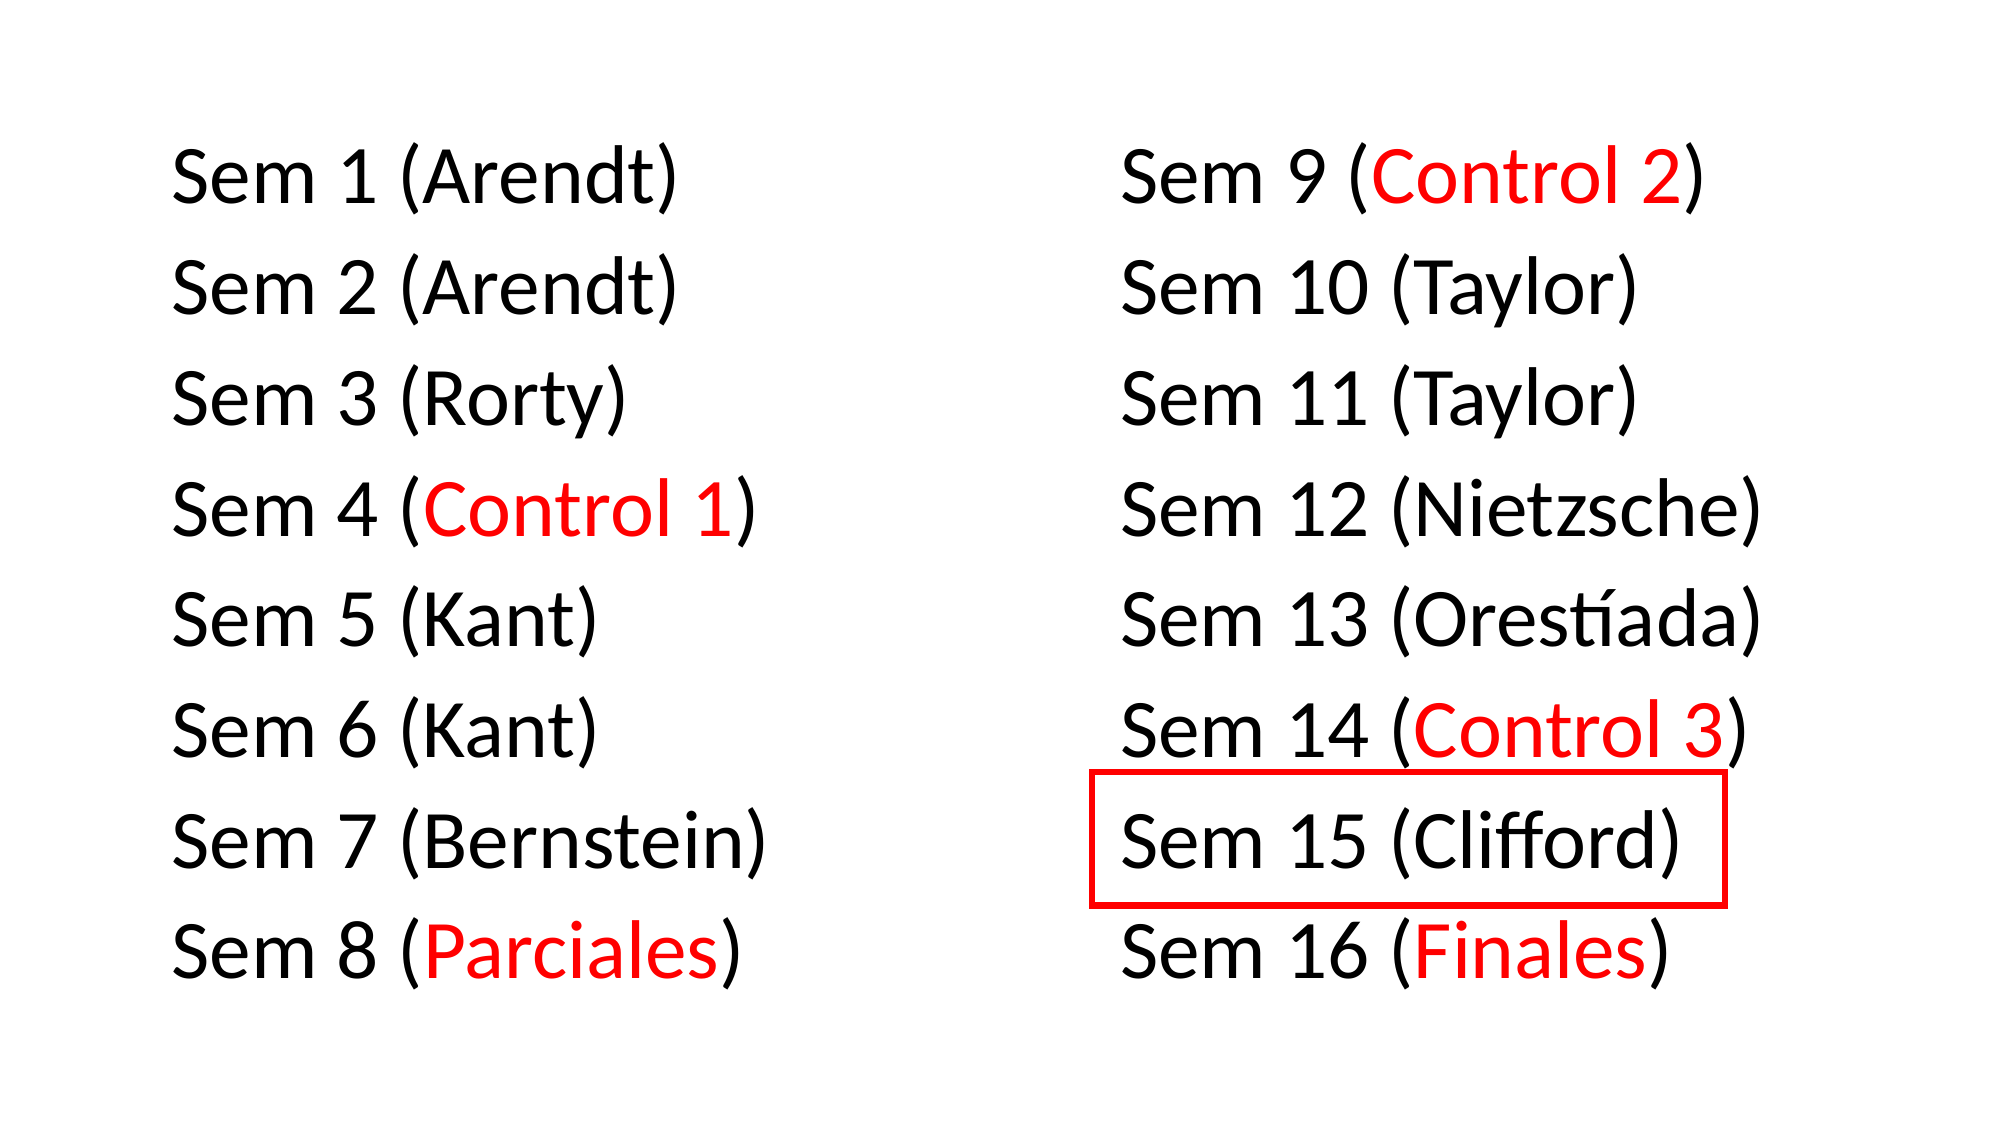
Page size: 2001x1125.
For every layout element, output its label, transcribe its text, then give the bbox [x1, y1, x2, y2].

list Sem 1 (Arendt) Sem 2 (Arendt) Sem 3 (Rorty) Sem 4 (Control 1) Sem 5 (Kant) Sem 6 (Kant) Sem 7 (Bernstein) Sem 8 (Parciales) Sem 9 (Control 2) Sem 10 (Taylor) Sem 11 (Taylor) Sem 12 (Nietzsche) Sem 13 (Orestíada) Sem 14 (Control 3) Sem 15 (Clifford) Sem 16 (Finales) [156, 124, 2000, 1125]
text_box [1091, 771, 1726, 906]
